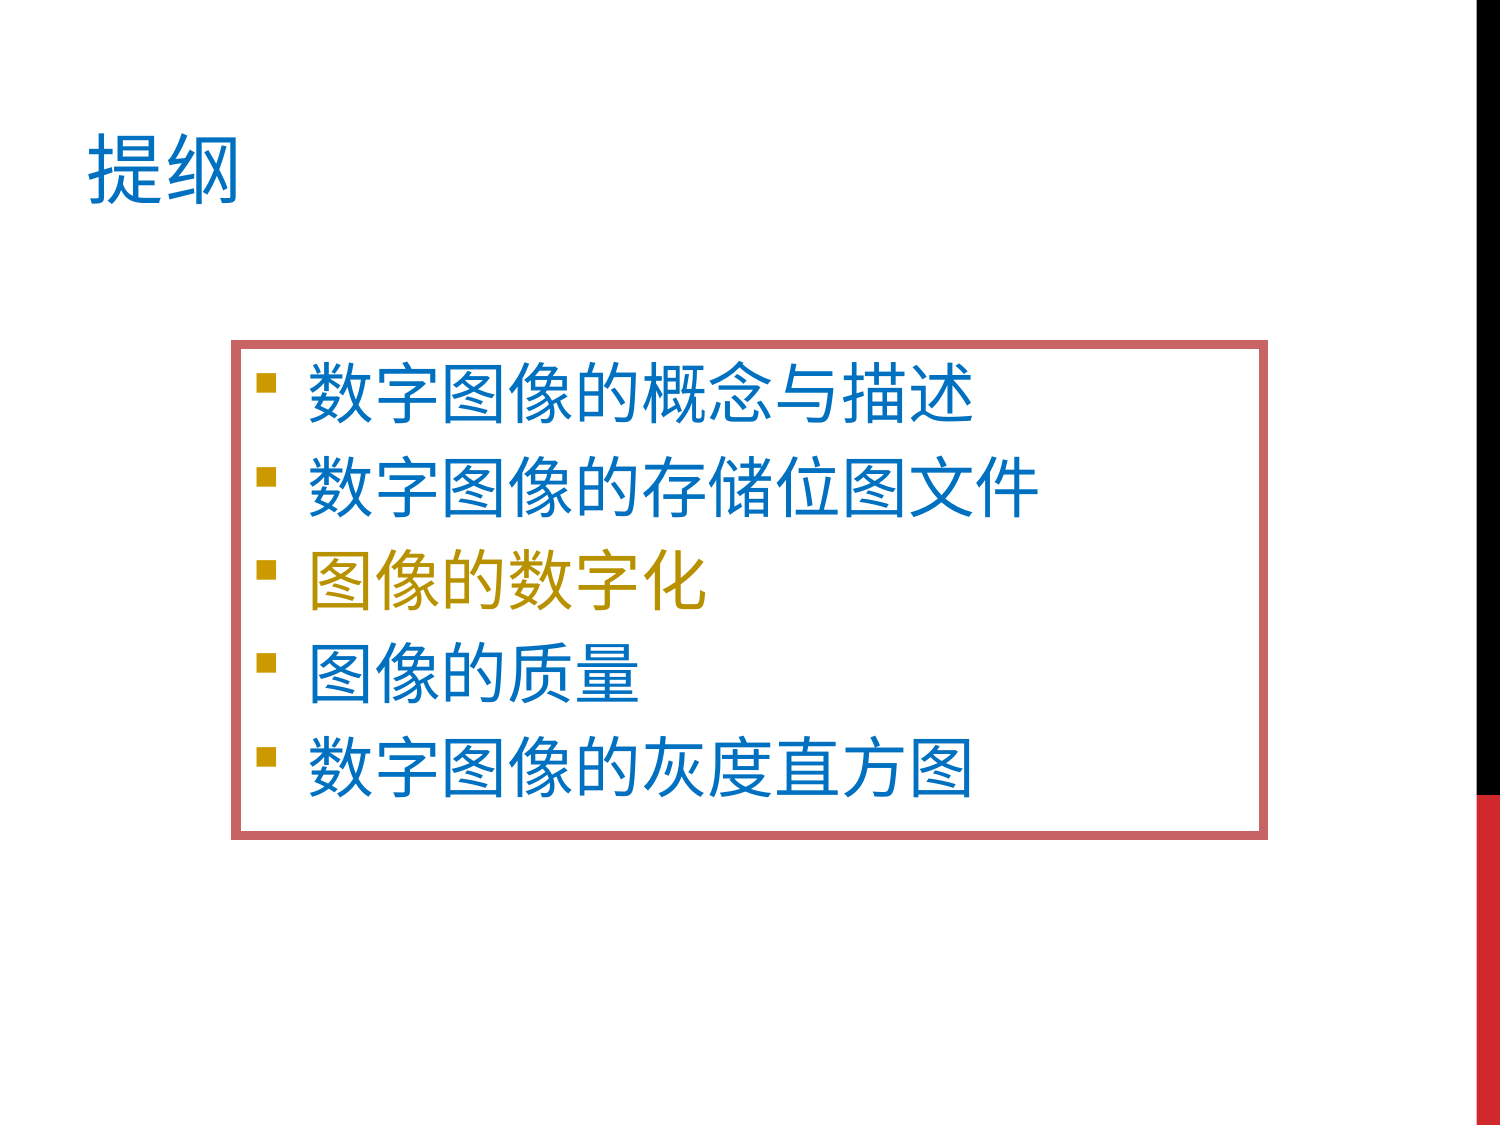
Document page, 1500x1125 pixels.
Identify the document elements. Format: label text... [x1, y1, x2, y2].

text_box 提纲 [71, 114, 1488, 290]
text_box 数字图像的概念与描述 数字图像的存储位图文件 图像的数字化 图像的质量 数字图像的灰度直方图 [236, 344, 1264, 836]
